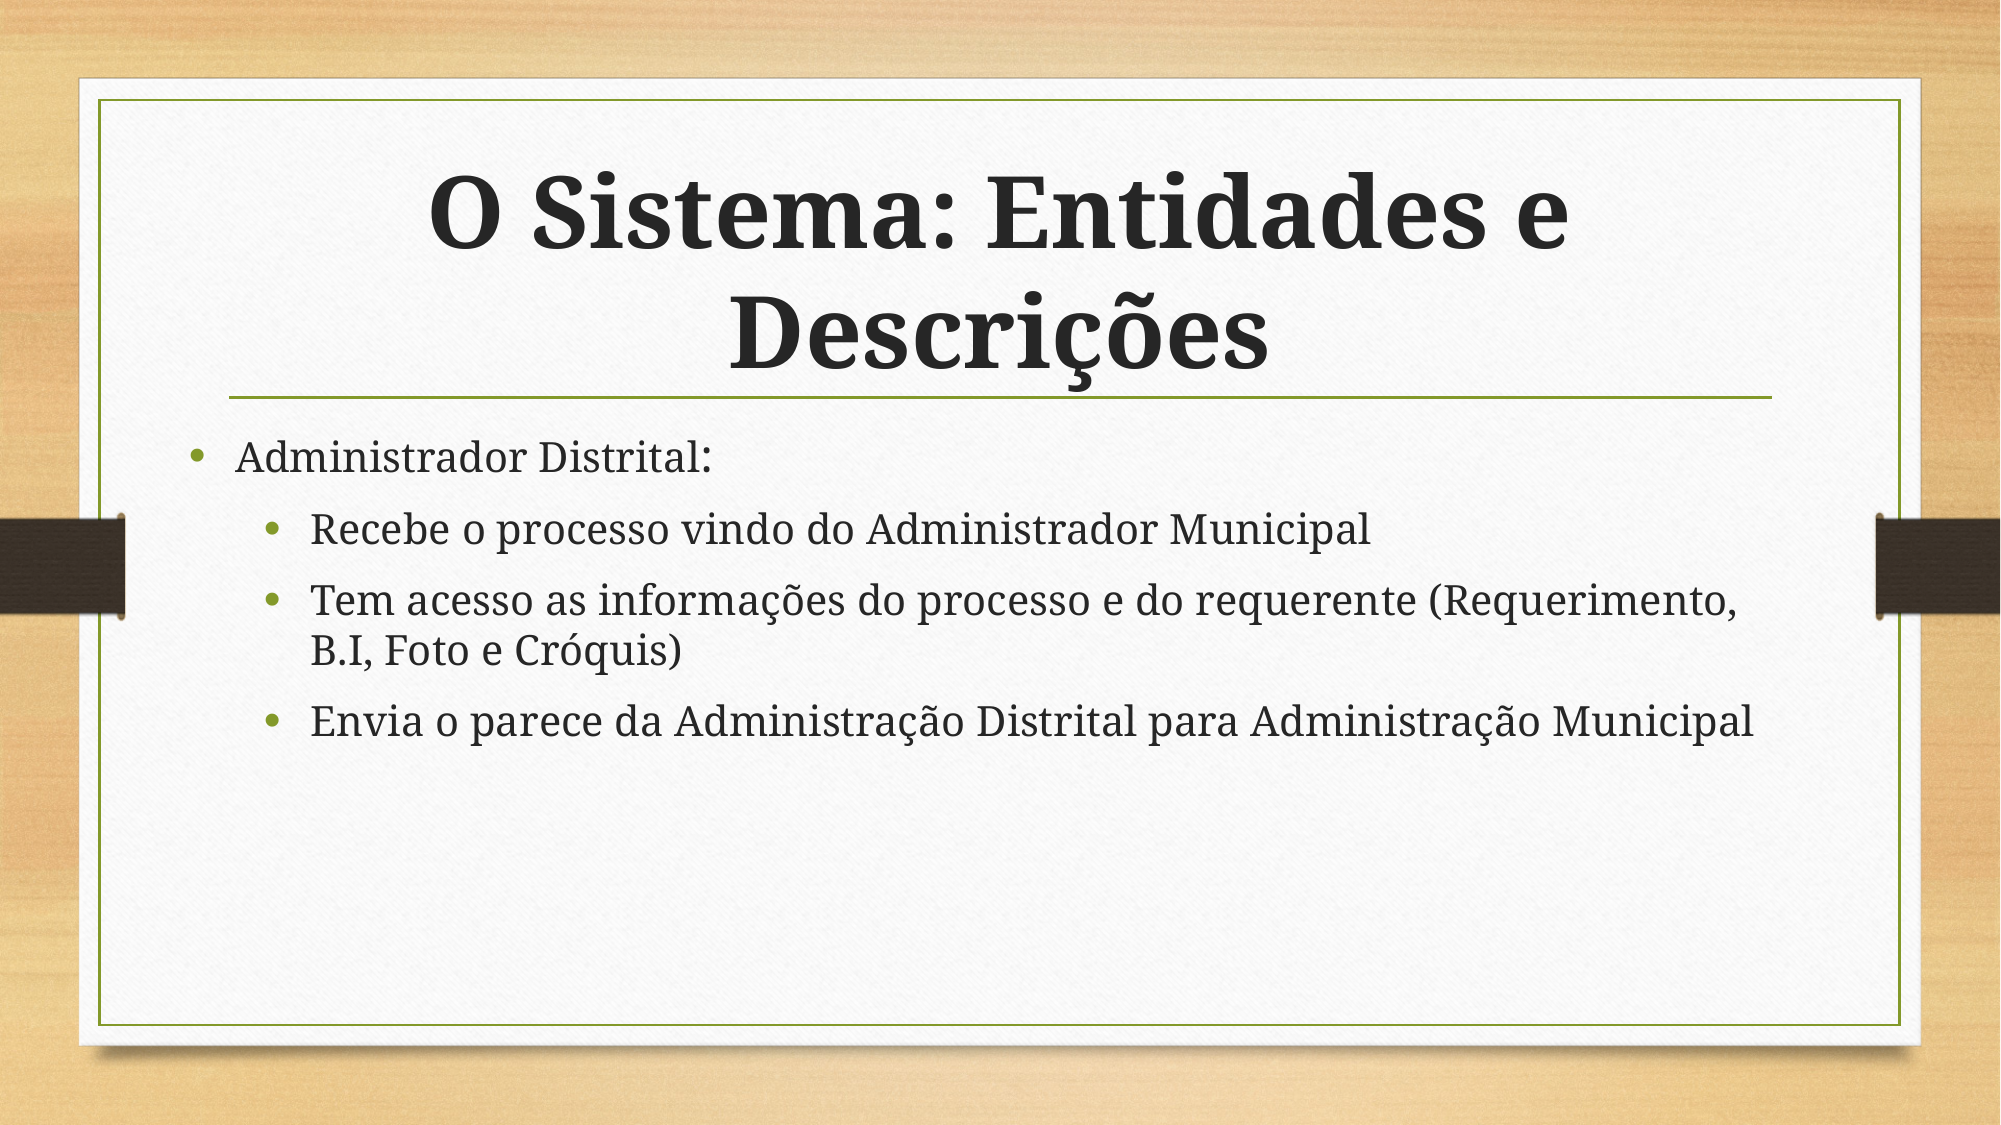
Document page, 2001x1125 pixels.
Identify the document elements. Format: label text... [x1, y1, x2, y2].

picture [0, 0, 2001, 1125]
title O Sistema: Entidades e Descrições [212, 161, 1788, 375]
list Administrador Distrital: Recebe o processo vindo do Administrador Municipal Tem acesso as informações do processo e do requerente (Requerimento, B.I, Foto e Cróquis) Envia o parece da Administração Distrital para Administração Municipal [173, 419, 1827, 953]
